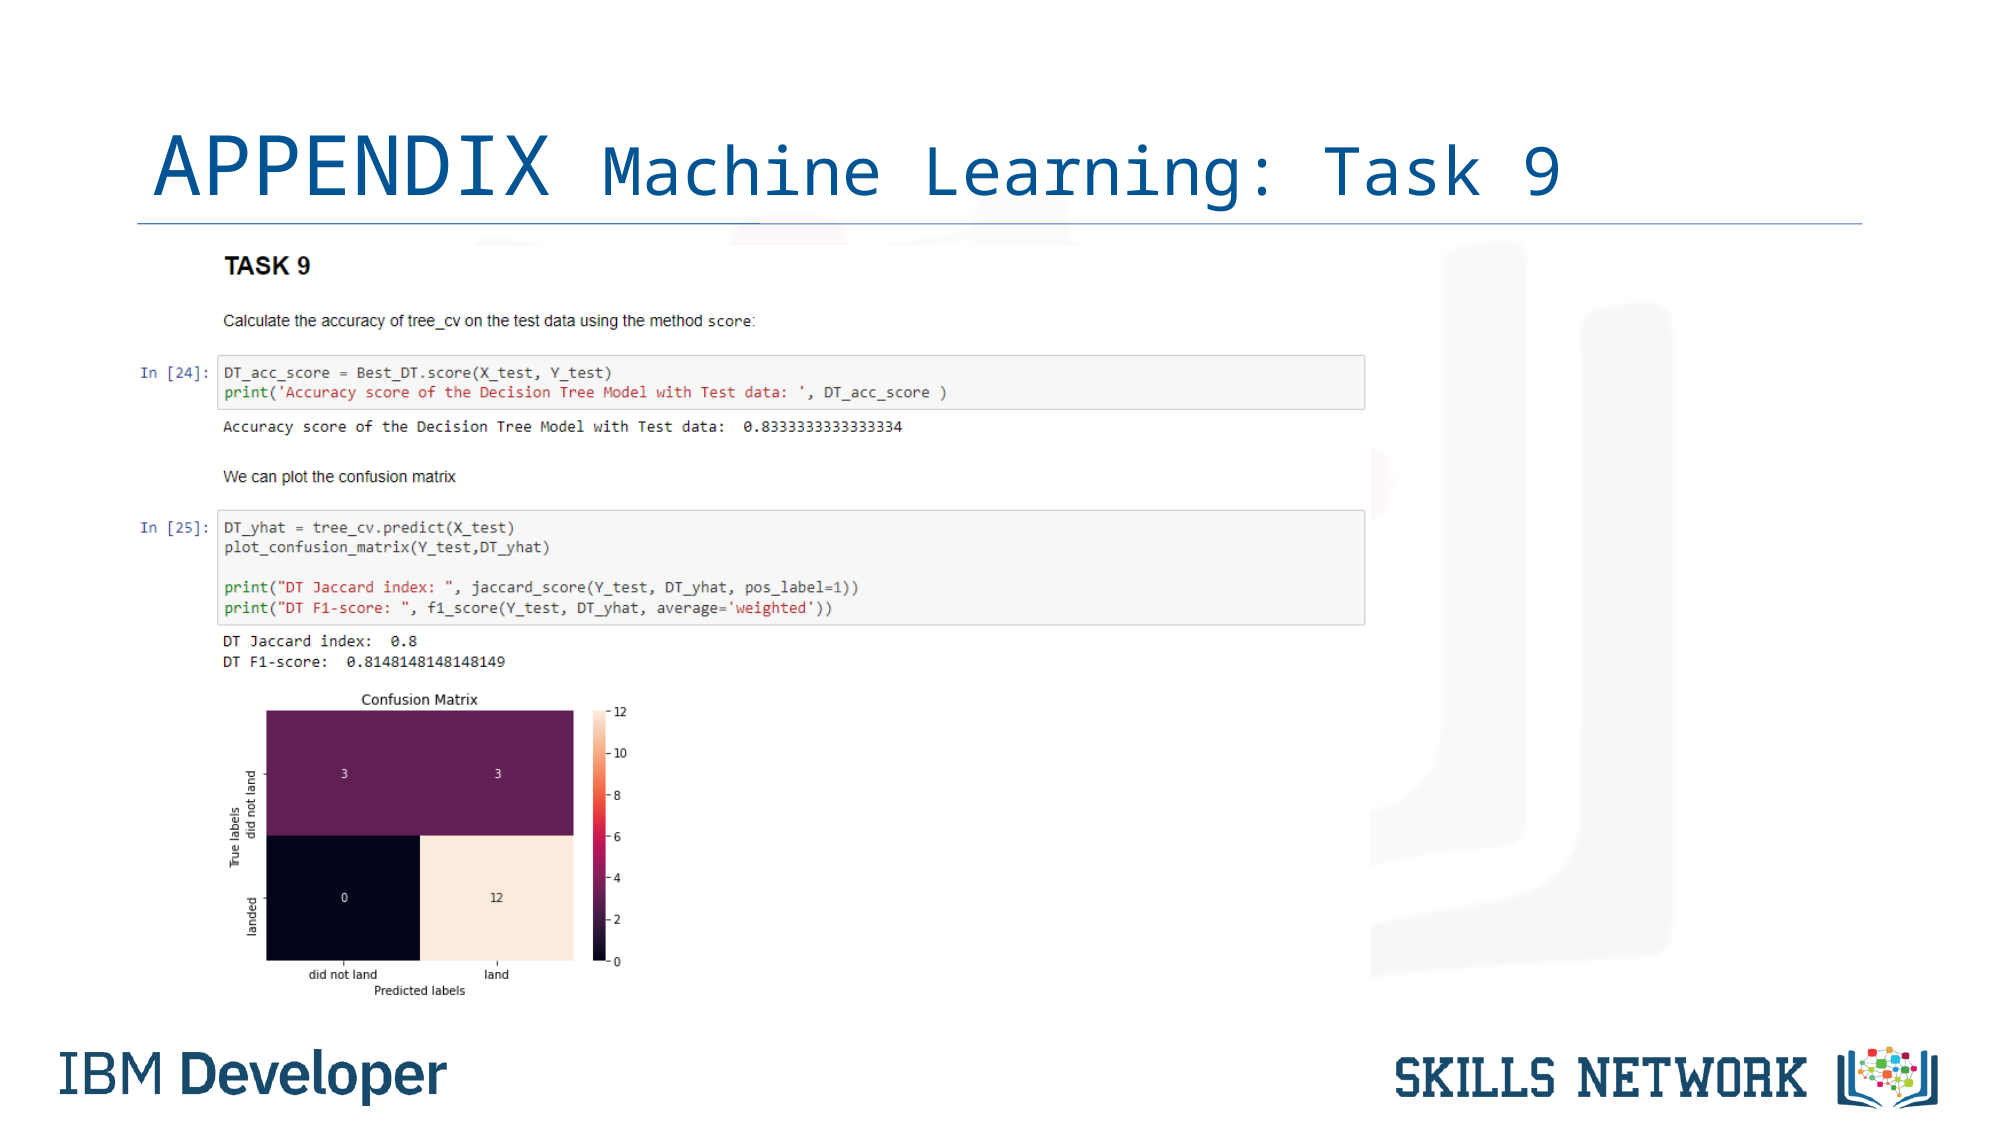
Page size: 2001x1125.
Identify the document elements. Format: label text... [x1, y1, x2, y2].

picture [55, 1045, 459, 1108]
picture [1390, 1045, 1945, 1111]
picture [137, 246, 1370, 1018]
title APPENDIX Machine Learning: Task 9 [137, 59, 1863, 278]
